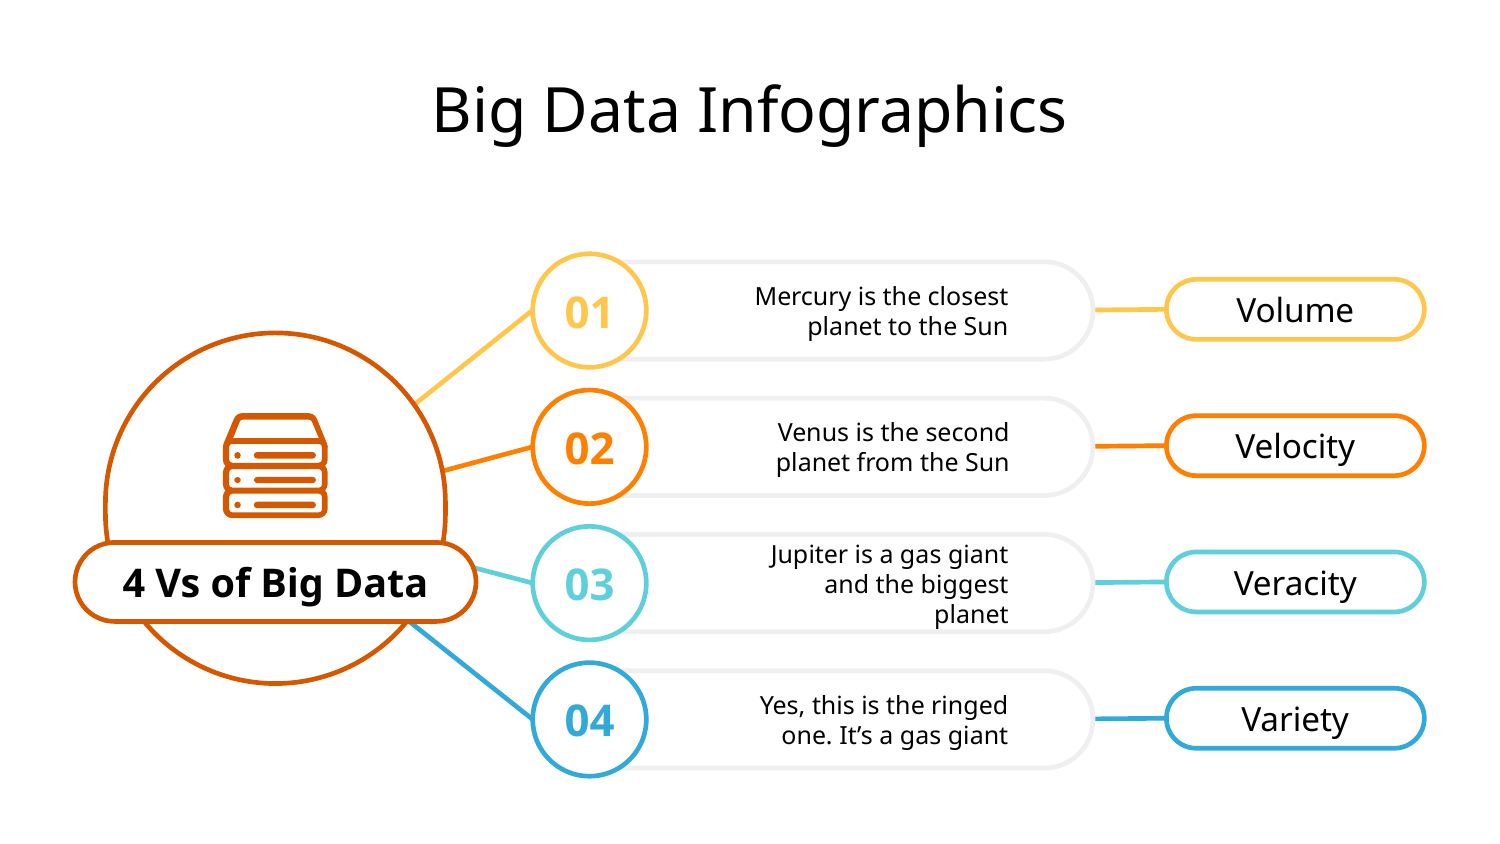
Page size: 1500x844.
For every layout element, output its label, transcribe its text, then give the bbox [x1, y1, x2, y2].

text_box 03 [537, 526, 647, 640]
text_box 01 [534, 253, 647, 368]
text_box Veracity [1166, 551, 1425, 612]
text_box [144, 622, 269, 684]
text_box 4 Vs of Big Data [75, 542, 269, 622]
title Big Data Infographics [75, 67, 1425, 147]
text_box Yes, this is the ringed one. It’s a gas giant [654, 684, 1039, 754]
text_box Mercury is the closest planet to the Sun [654, 276, 1039, 345]
text_box Venus is the second planet from the Sun [655, 413, 1041, 481]
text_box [222, 412, 329, 519]
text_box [275, 296, 550, 516]
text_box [274, 514, 533, 720]
text_box [619, 670, 1093, 769]
text_box 02 [555, 390, 647, 504]
text_box 04 [533, 662, 647, 777]
text_box [619, 261, 1093, 360]
text_box [105, 332, 270, 543]
text_box Variety [1166, 688, 1425, 749]
text_box Velocity [1166, 415, 1425, 476]
text_box [620, 398, 1093, 496]
text_box Jupiter is a gas giant and the biggest planet [654, 549, 1039, 617]
text_box Volume [1166, 279, 1425, 340]
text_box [332, 446, 533, 514]
text_box [620, 534, 1093, 632]
